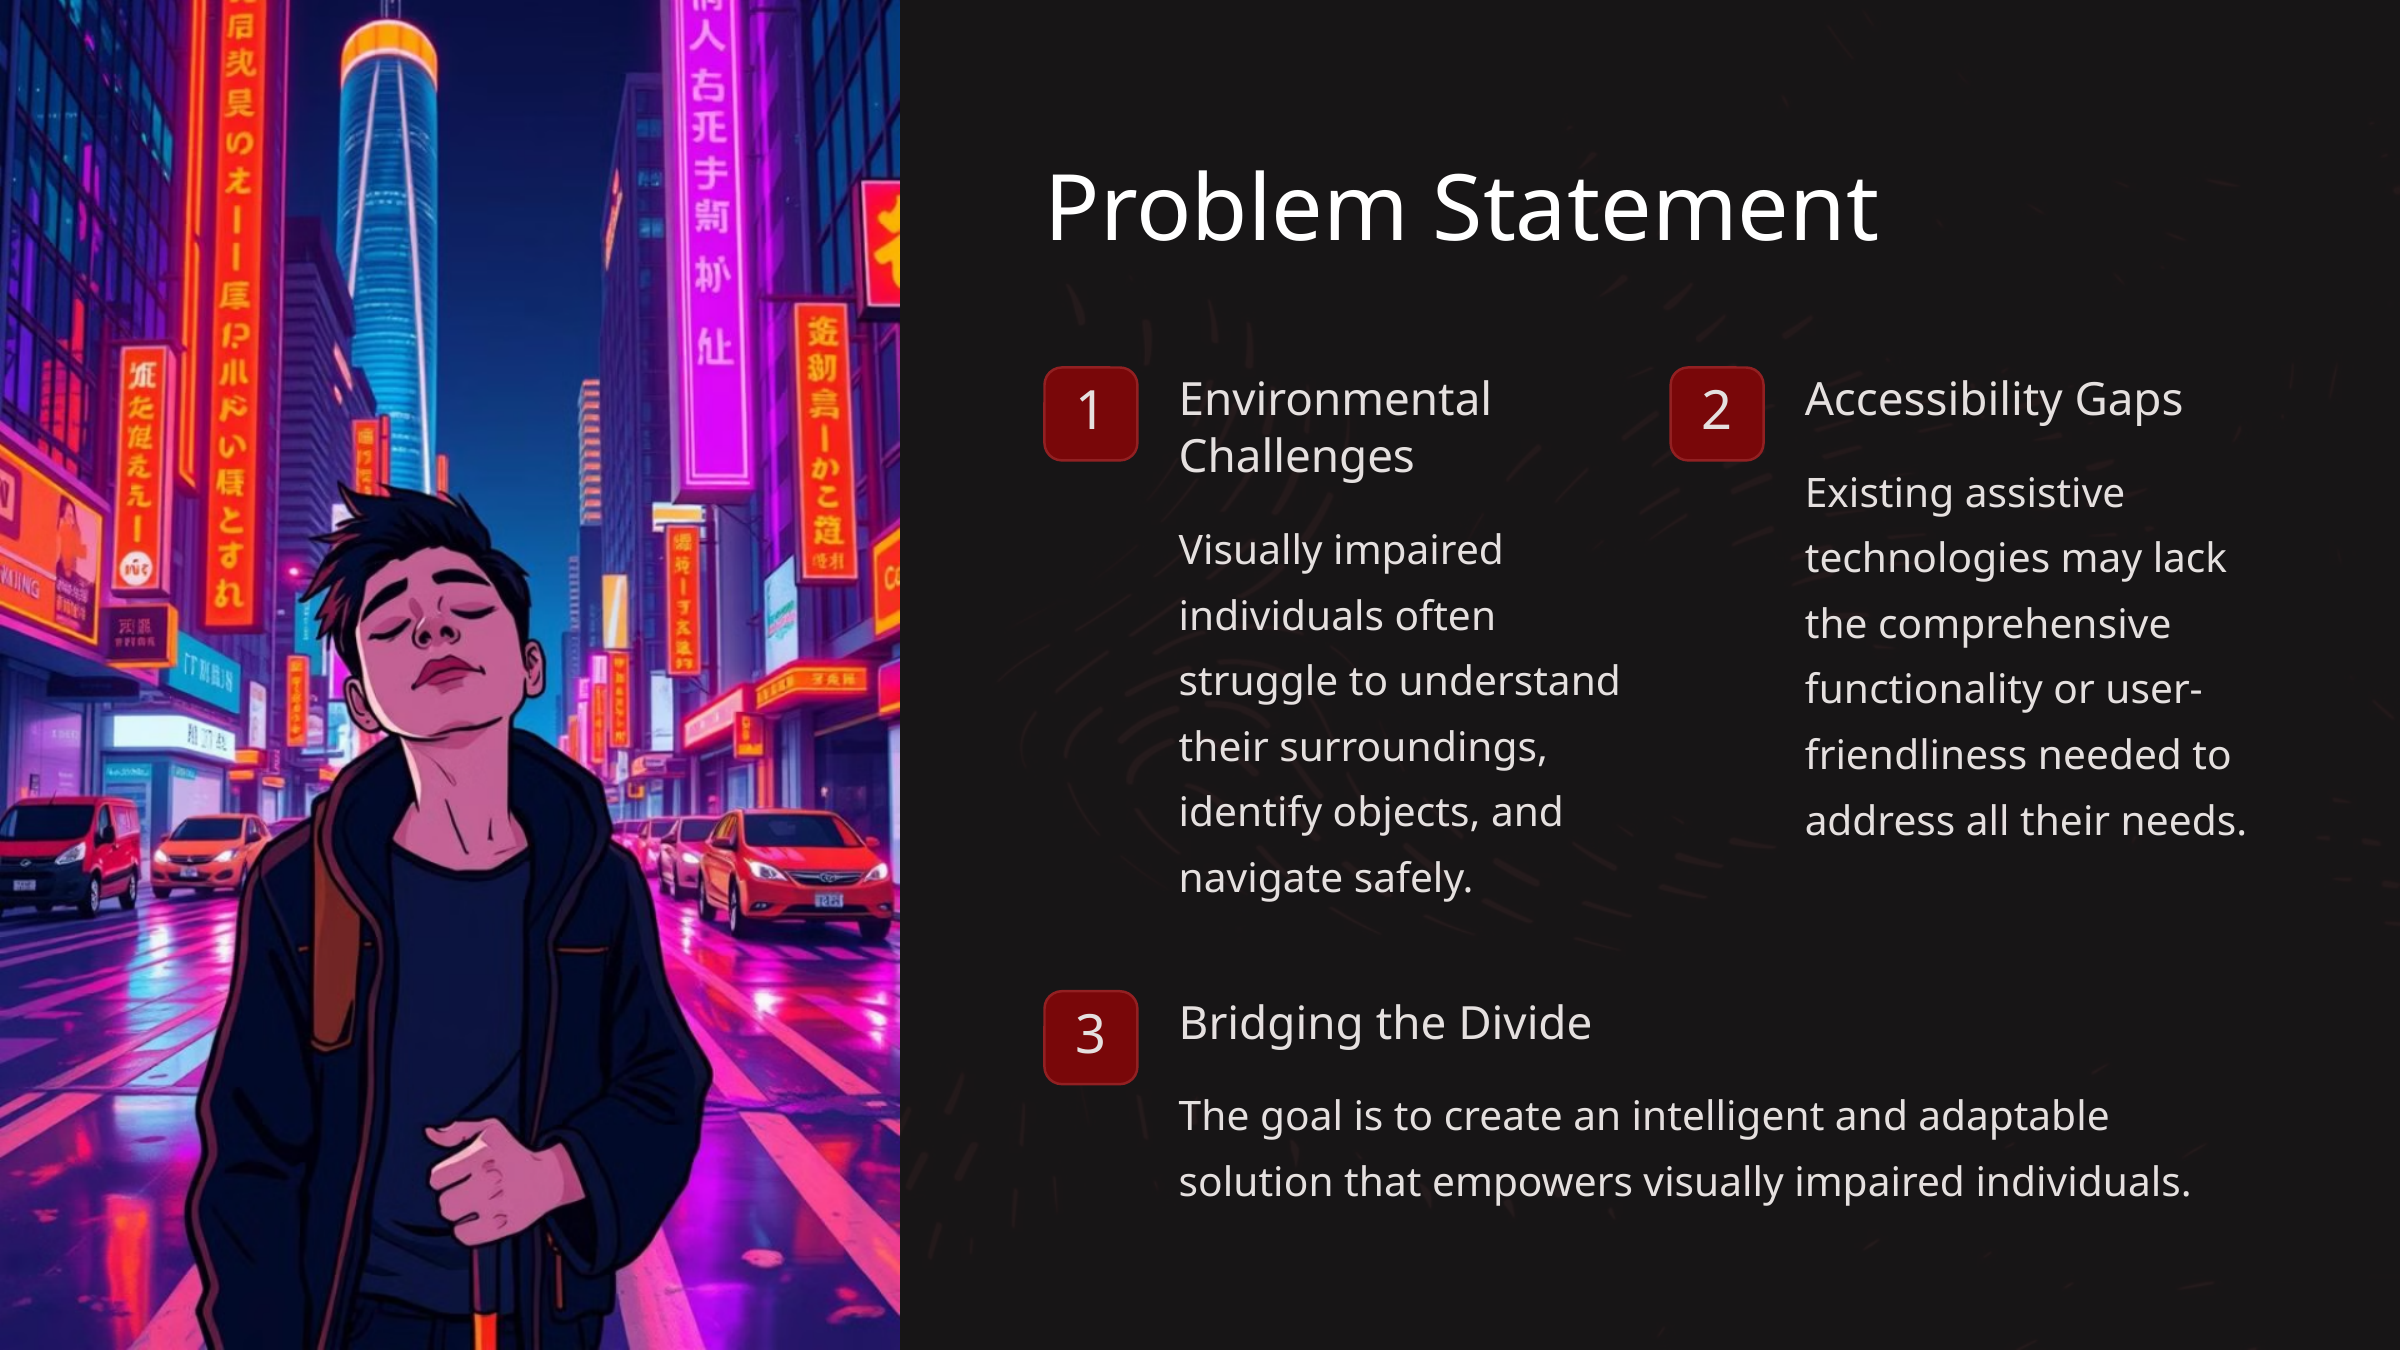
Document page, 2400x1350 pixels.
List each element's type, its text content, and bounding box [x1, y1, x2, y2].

text_box [1670, 367, 1764, 461]
text_box 3 [1076, 1010, 1106, 1066]
text_box [1044, 367, 1138, 461]
text_box Existing assistive technologies may lack the comprehensive functionality or user-friendliness needed to address all their needs. [1804, 449, 2256, 847]
text_box Accessibility Gaps [1804, 367, 2256, 425]
text_box Bridging the Divide [1178, 991, 1638, 1049]
text_box The goal is to create an intelligent and adaptable solution that empowers visually impaired individuals. [1178, 1073, 2256, 1206]
picture [0, 0, 900, 1350]
text_box Visually impaired individuals often struggle to understand their surroundings, identify objects, and navigate safely. [1178, 506, 1630, 904]
text_box Problem Statement [1044, 144, 1963, 259]
text_box 1 [1081, 386, 1101, 442]
text_box Environmental Challenges [1178, 367, 1630, 483]
text_box [1044, 991, 1138, 1085]
text_box 2 [1702, 386, 1732, 442]
